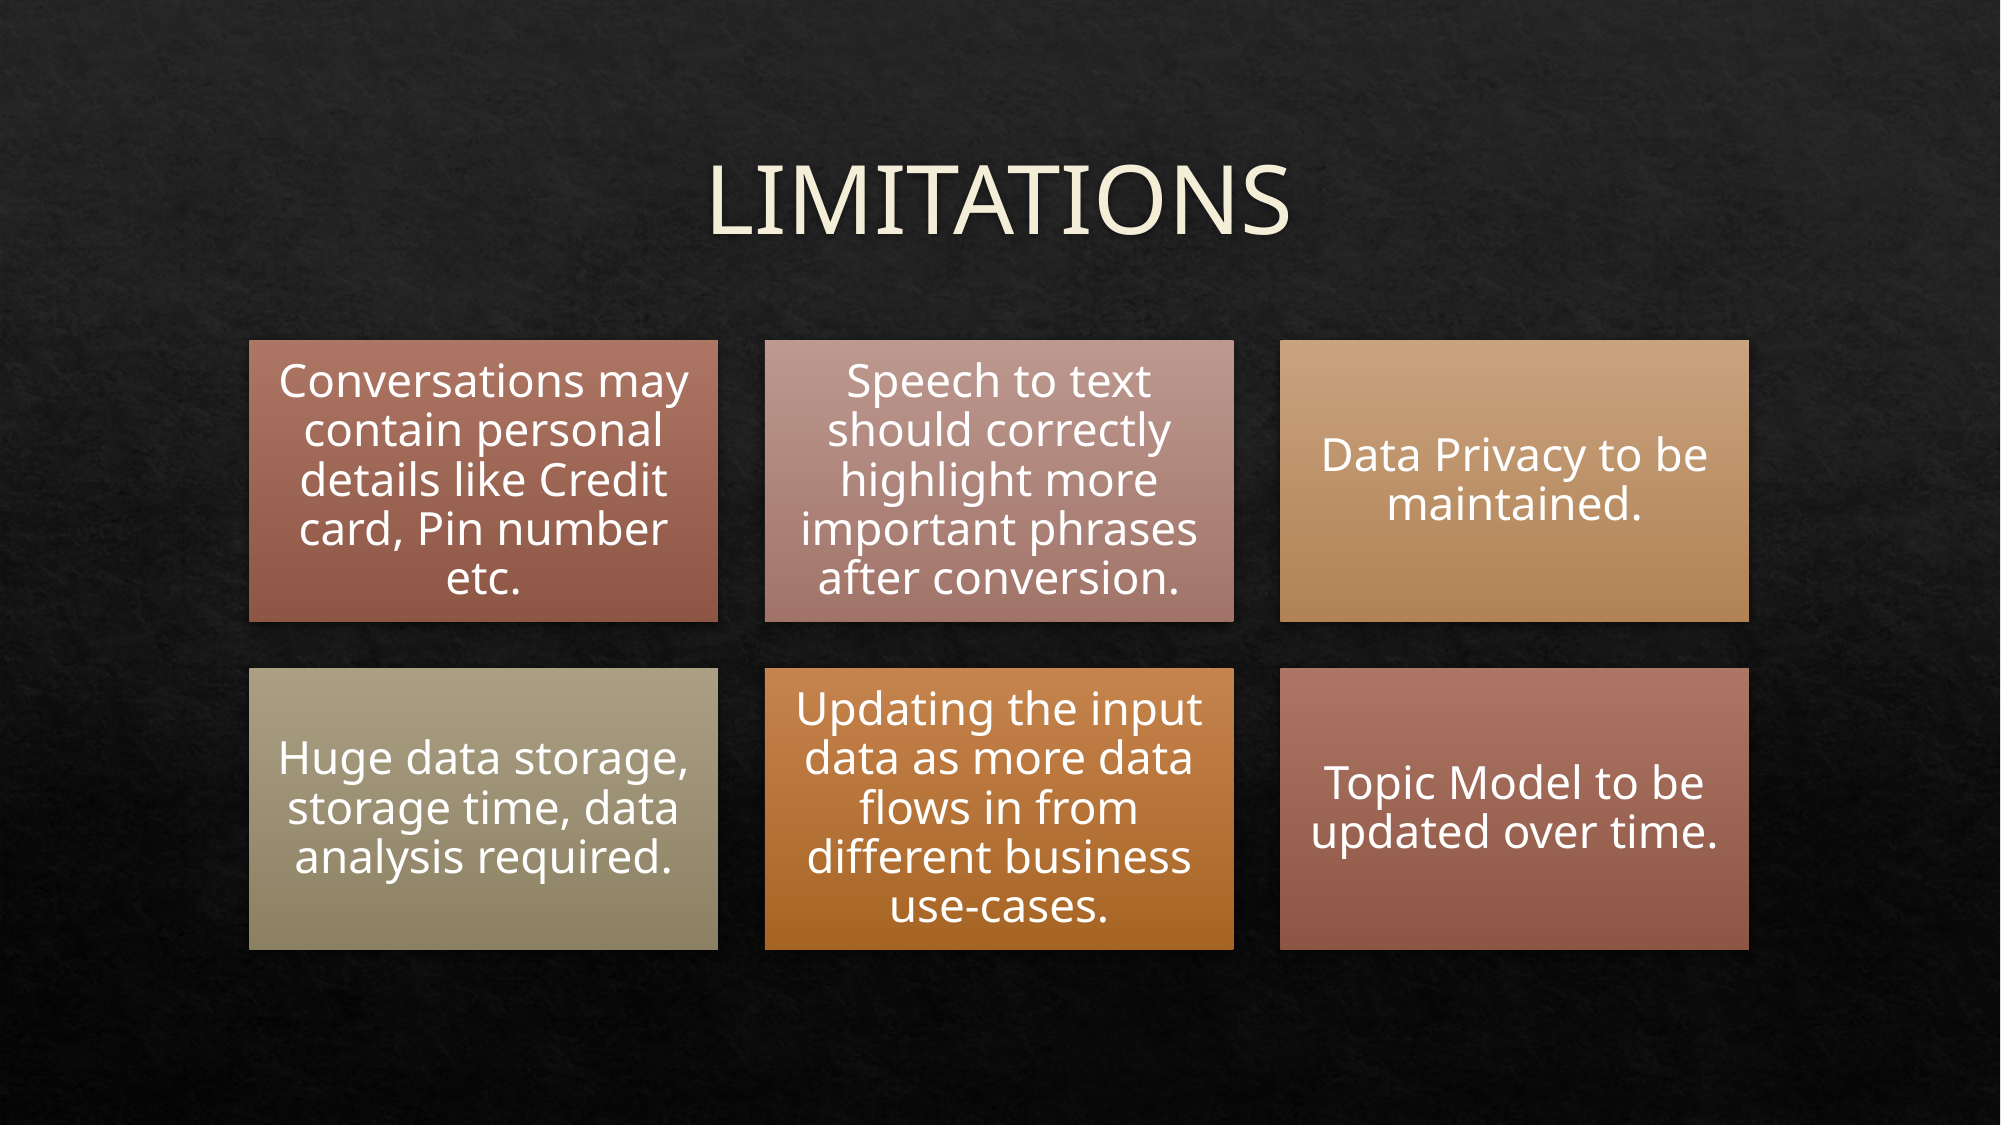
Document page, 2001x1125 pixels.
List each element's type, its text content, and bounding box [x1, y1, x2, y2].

title LIMITATIONS [149, 99, 1849, 307]
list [149, 340, 1849, 951]
